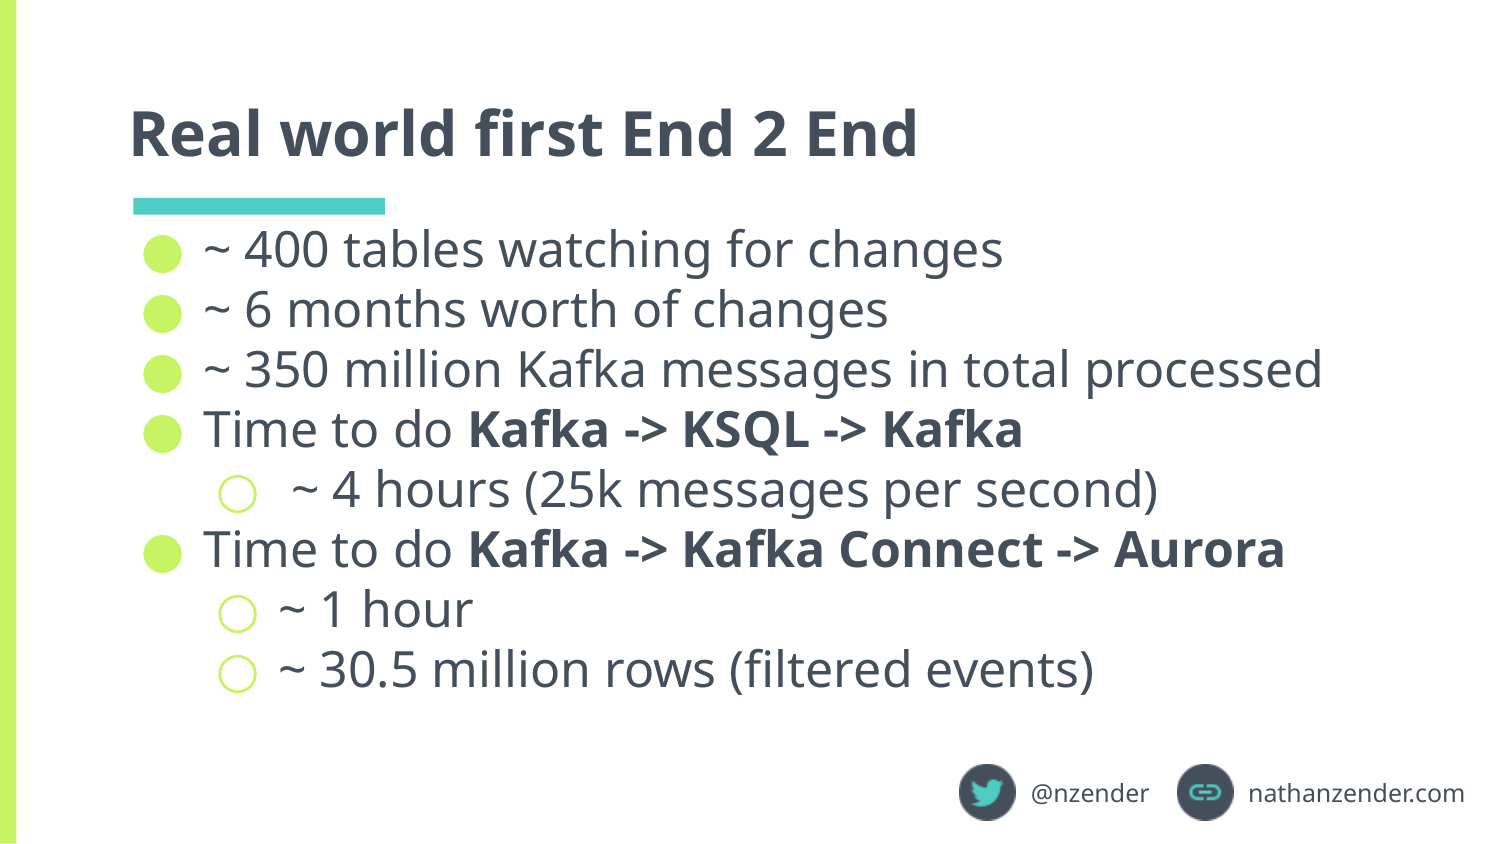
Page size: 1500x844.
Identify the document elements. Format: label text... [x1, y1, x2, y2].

picture [1177, 776, 1234, 821]
list ~ 400 tables watching for changes ~ 6 months worth of changes ~ 350 million Kafka messages in total processed Time to do Kafka -> KSQL -> Kafka ~ 4 hours (25k messages per second) Time to do Kafka -> Kafka Connect -> Aurora ~ 1 hour ~ 30.5 million rows (filtered events) [113, 202, 1387, 776]
title Real world first End 2 End [113, 103, 1387, 184]
picture [959, 776, 1016, 821]
